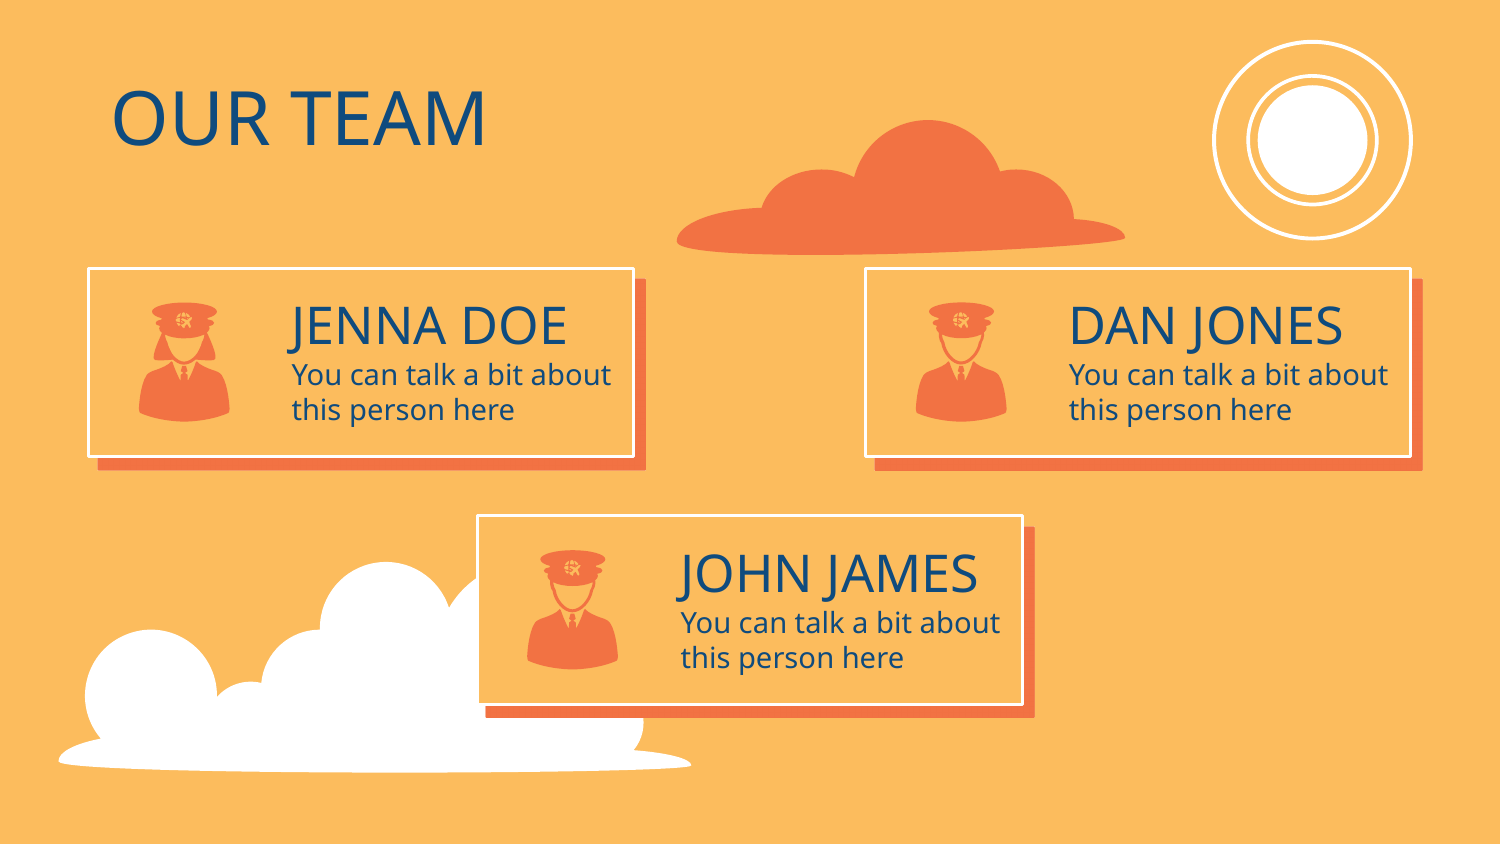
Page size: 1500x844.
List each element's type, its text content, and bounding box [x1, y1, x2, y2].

text_box [88, 268, 634, 457]
subtitle You can talk a bit about this person here [276, 351, 634, 432]
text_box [526, 549, 619, 670]
text_box [477, 515, 1023, 705]
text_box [915, 302, 1007, 422]
subtitle You can talk a bit about this person here [1053, 351, 1411, 432]
text_box [865, 268, 1411, 457]
title JOHN JAMES [665, 528, 1023, 599]
subtitle You can talk a bit about this person here [665, 599, 1023, 679]
title JENNA DOE [276, 280, 634, 351]
title OUR TEAM [95, 30, 1360, 201]
title DAN JONES [1053, 280, 1411, 351]
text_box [138, 302, 230, 422]
